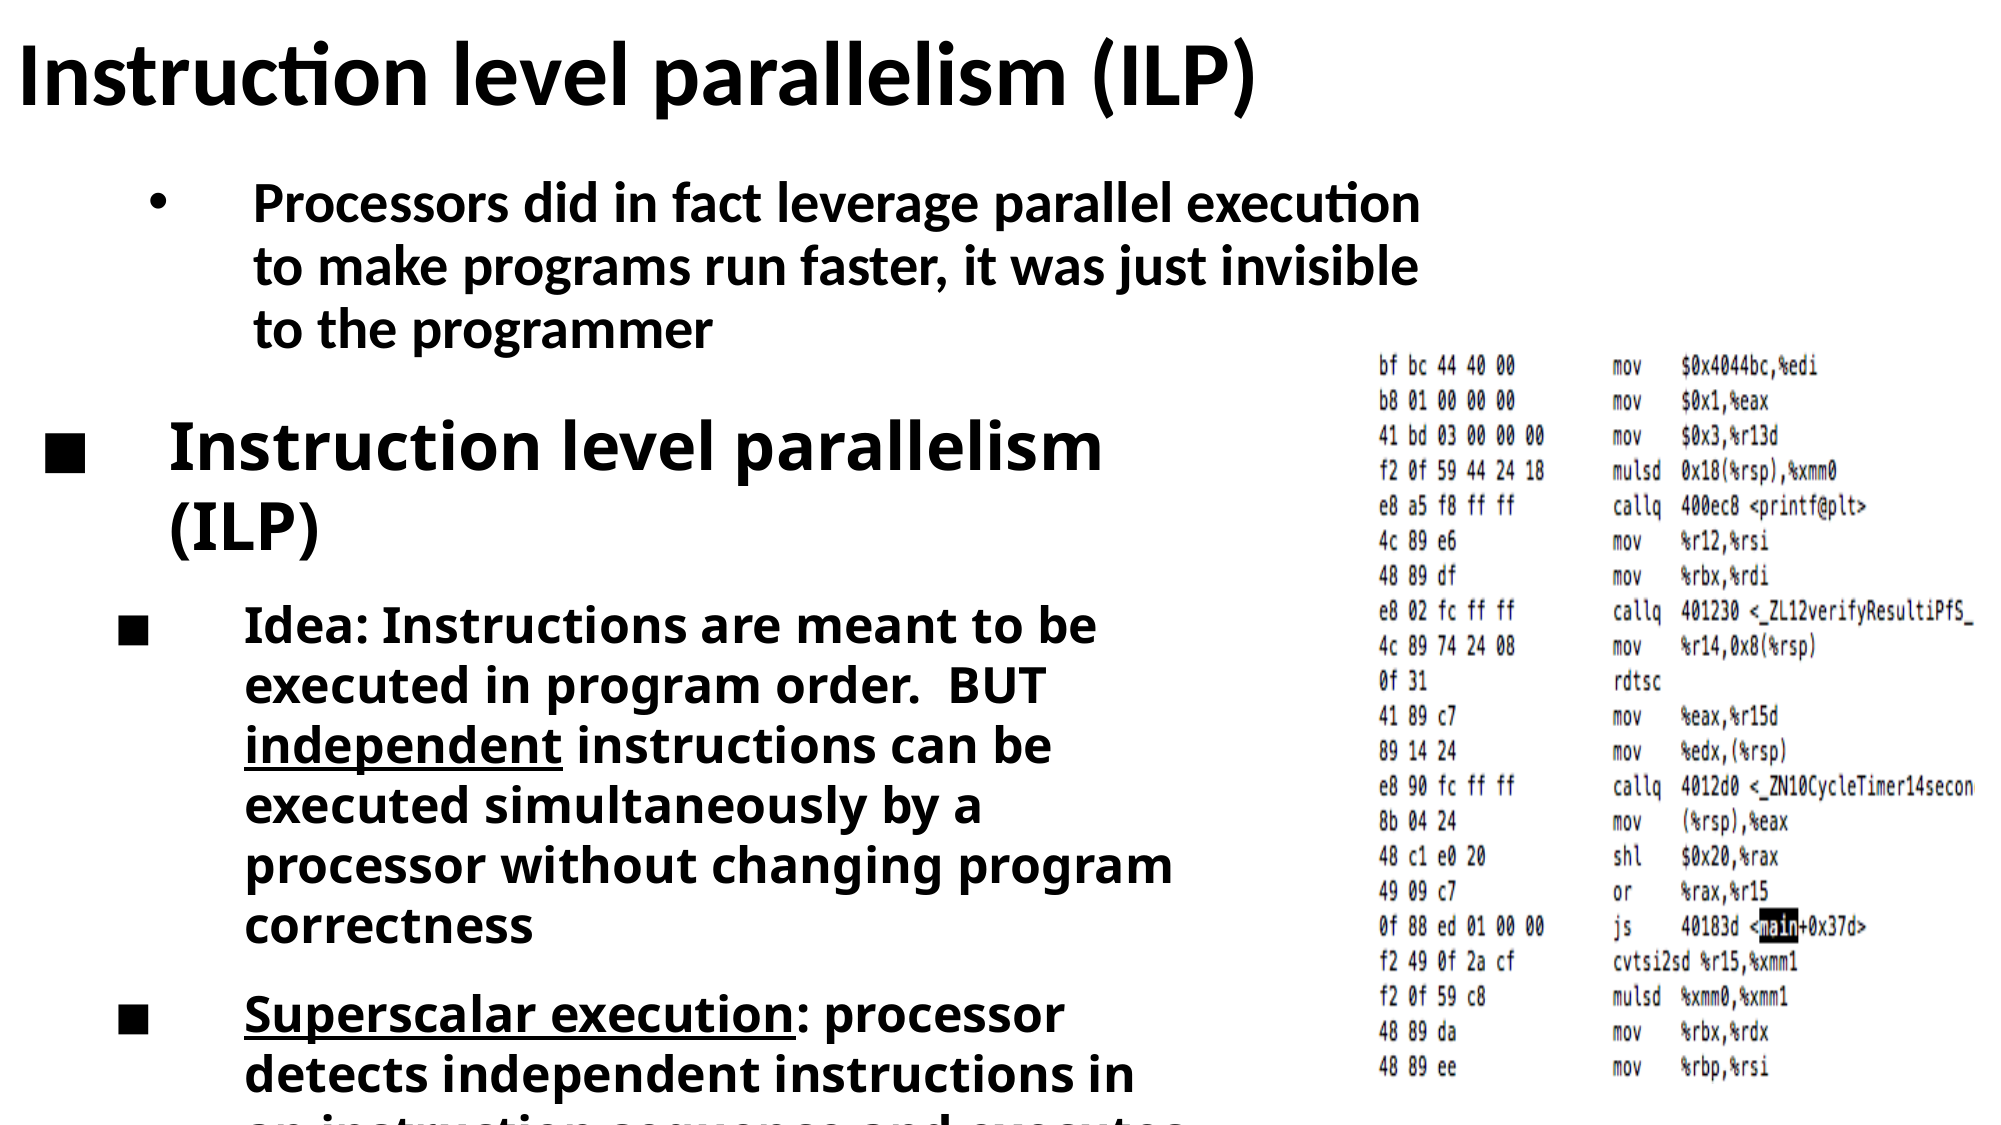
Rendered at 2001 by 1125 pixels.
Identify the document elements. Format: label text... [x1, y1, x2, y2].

text_box Instruction level parallelism (ILP) [3, 18, 1451, 165]
text_box Processors did in fact leverage parallel execution to make programs run faster, it was just invisible to the programmer [3, 165, 1487, 374]
picture [1361, 348, 1975, 1084]
text_box Instruction level parallelism (ILP) Idea: Instructions are meant to be executed in program order. BUT independent instructions can be executed simultaneously by a processor without changing program correctness Superscalar execution: processor detects independent instructions in an instruction sequence and executes them in parallel [29, 395, 1214, 1061]
